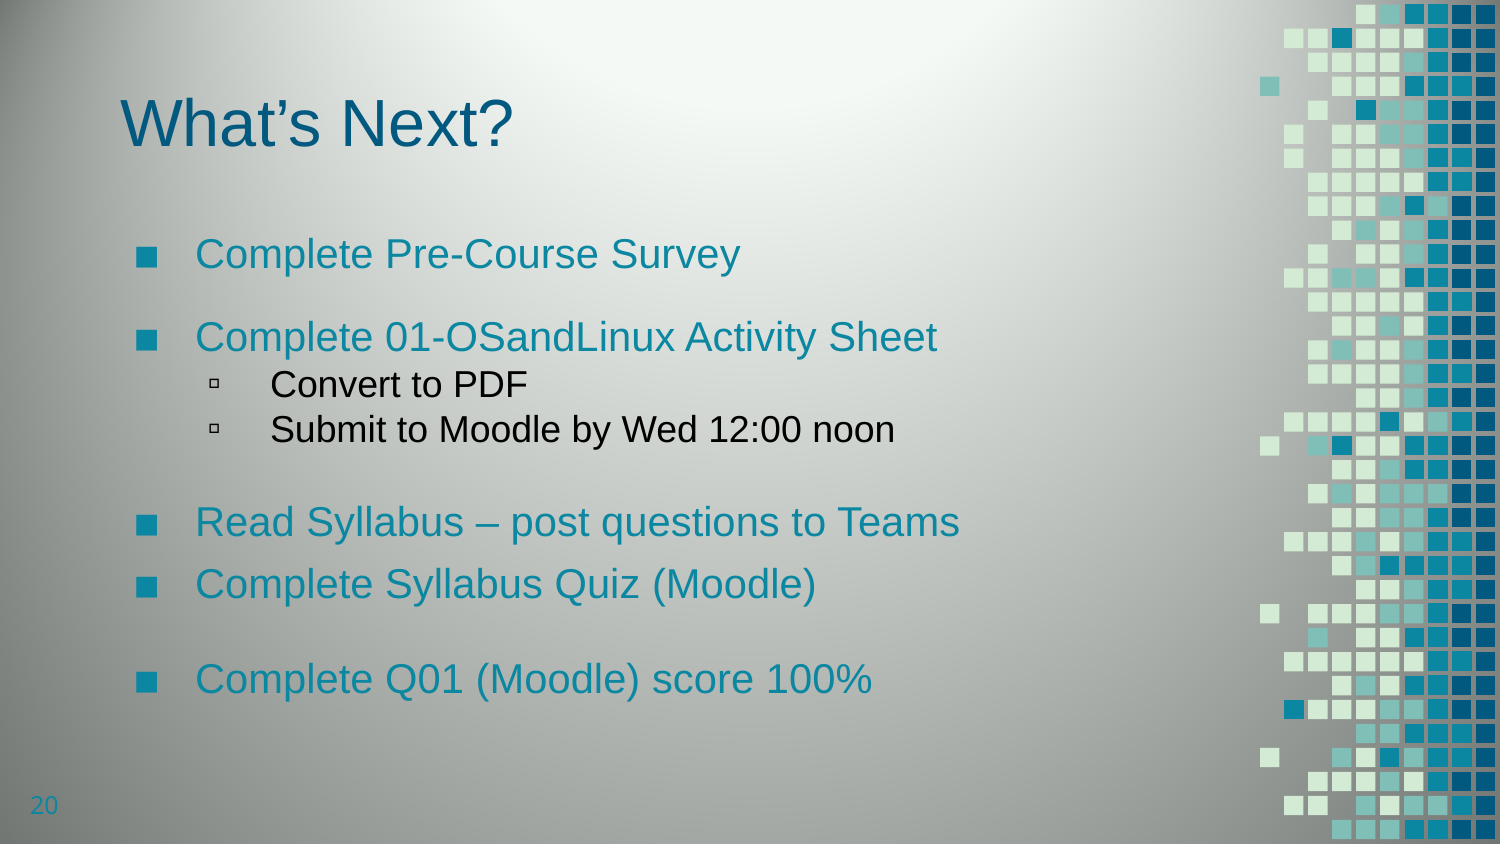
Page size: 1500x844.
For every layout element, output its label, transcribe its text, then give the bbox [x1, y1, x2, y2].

title What’s Next? [104, 33, 1214, 175]
picture [0, 0, 1500, 844]
list Complete Pre-Course Survey Complete 01-OSandLinux Activity Sheet Convert to PDF Submit to Moodle by Wed 12:00 noon Read Syllabus – post questions to Teams Complete Syllabus Quiz (Moodle) Complete Q01 (Moodle) score 100% [104, 212, 1214, 702]
slide_number 20 [15, 774, 105, 839]
